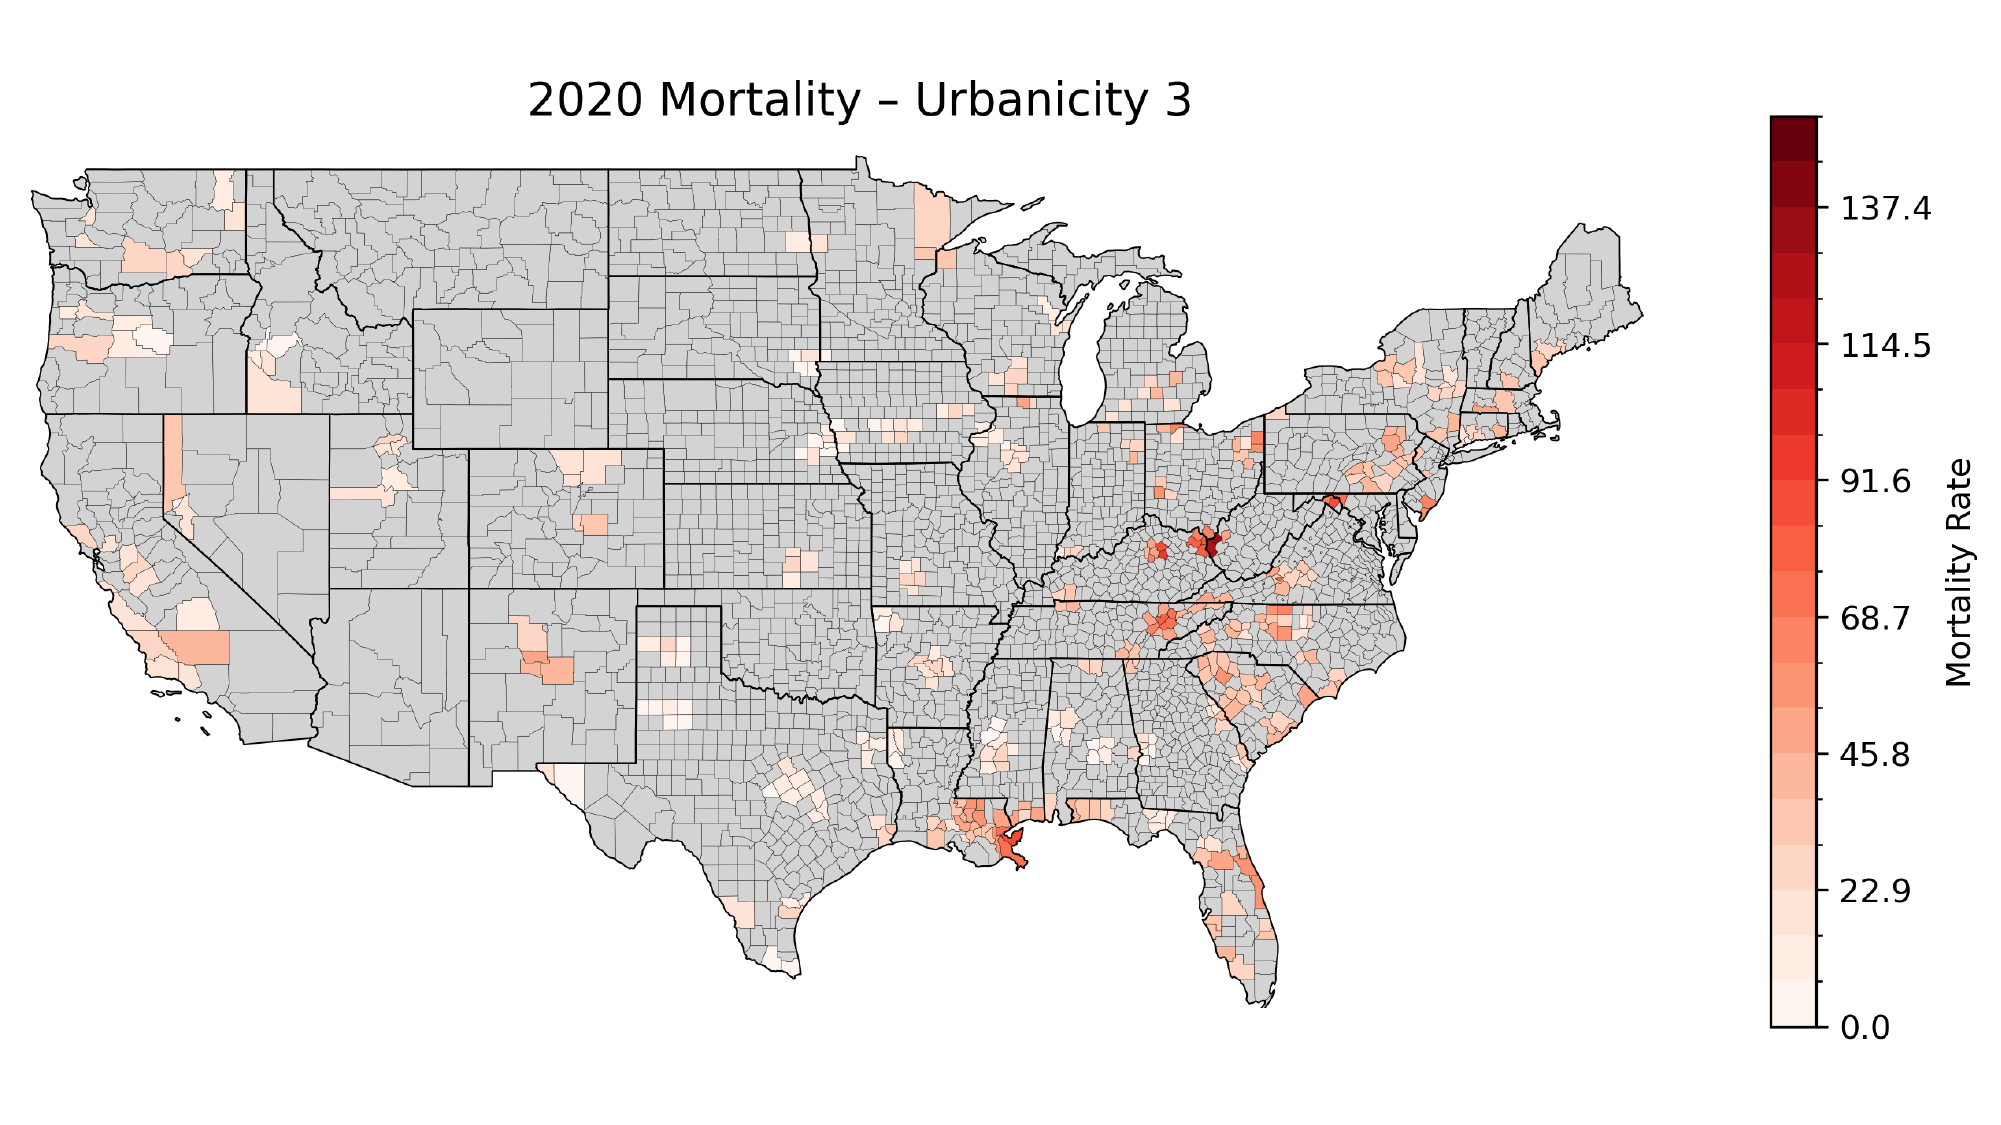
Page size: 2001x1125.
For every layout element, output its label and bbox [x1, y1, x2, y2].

picture [0, 56, 2000, 1069]
